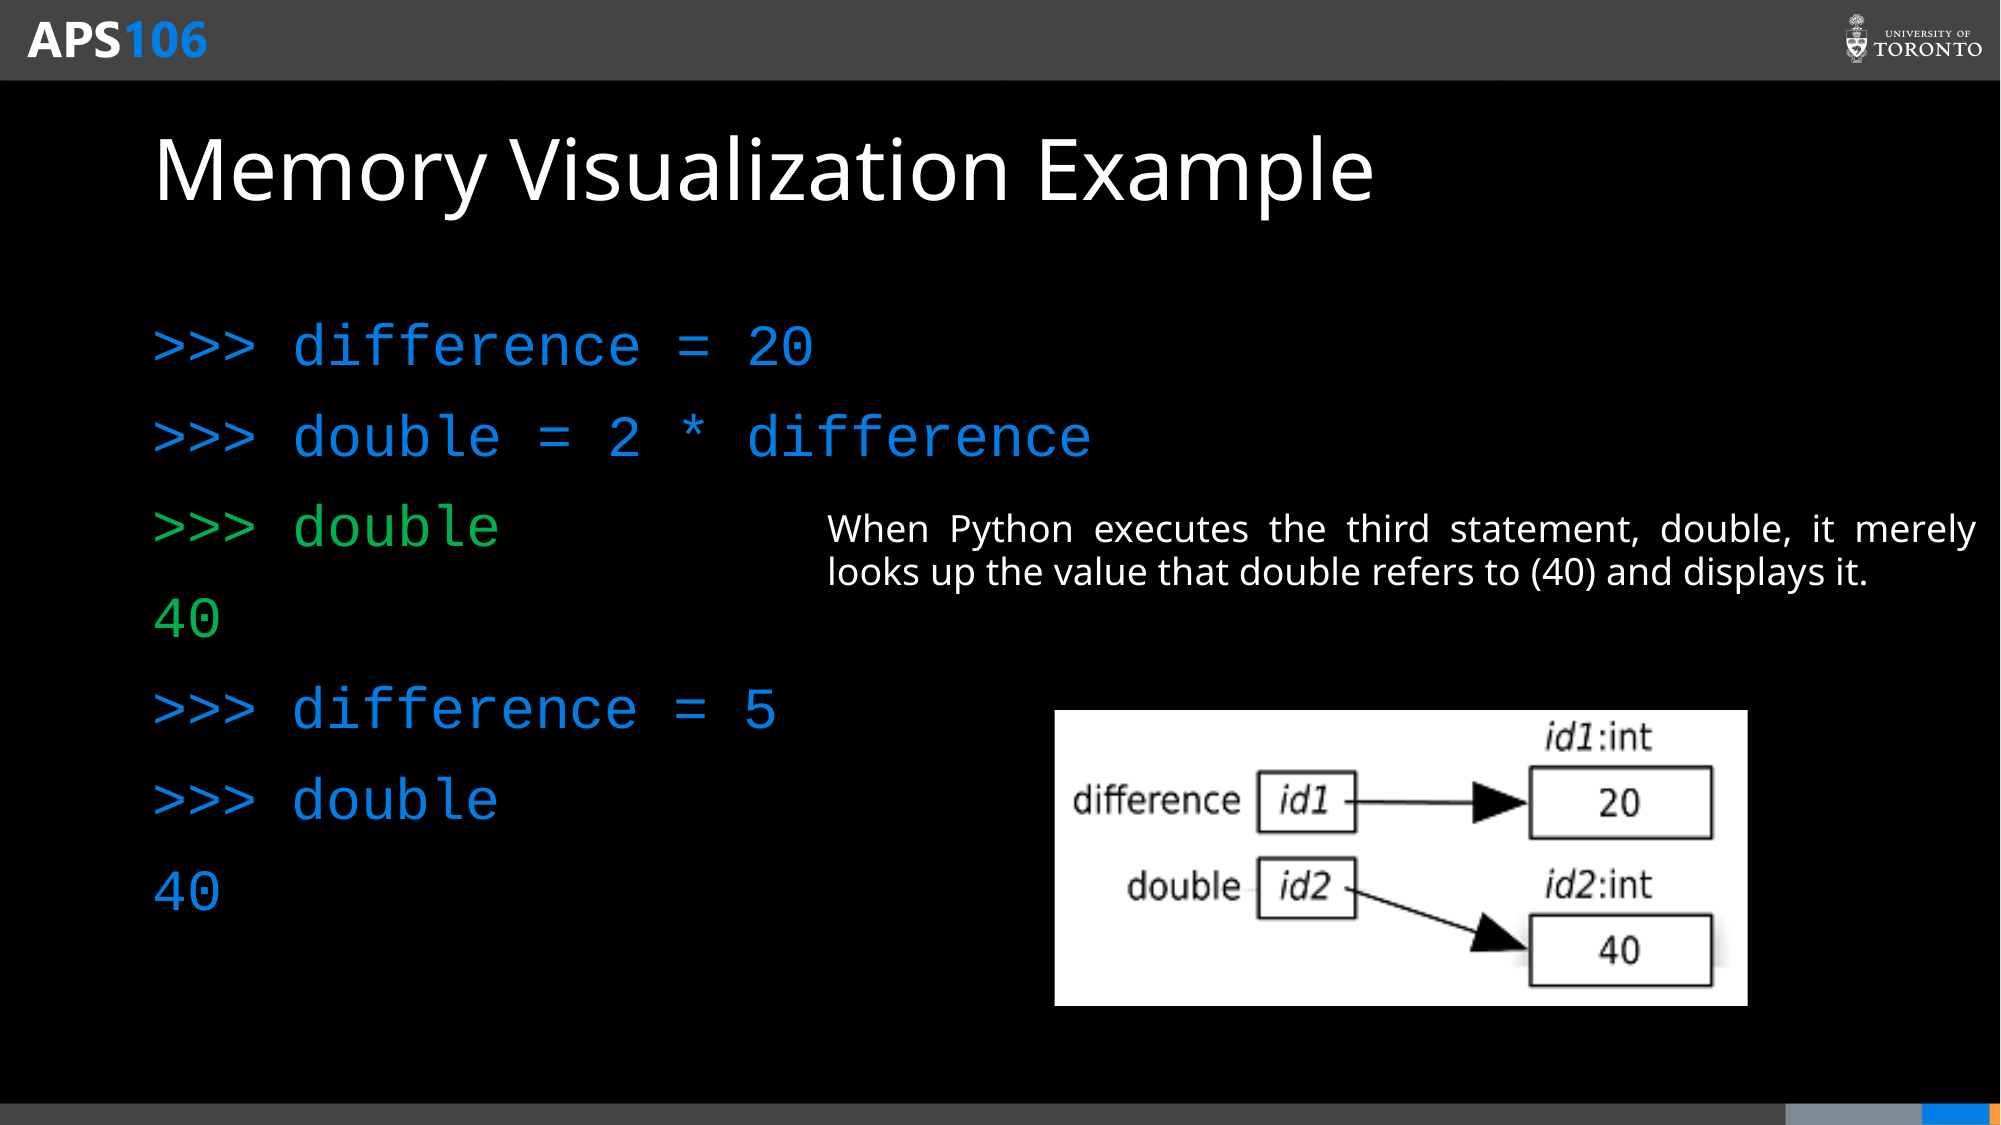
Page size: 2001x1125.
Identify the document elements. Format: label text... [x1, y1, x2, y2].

title Memory Visualization Example [137, 119, 1863, 227]
text_box When Python executes the third statement, double, it merely looks up the value that double refers to (40) and displays it. [824, 507, 1978, 595]
picture [0, 0, 2001, 1125]
text_box [1054, 710, 1748, 1006]
list >>> difference = 20 >>> double = 2 * difference >>> double 40 >>> difference = 5 >>> double 40 [137, 299, 1863, 1093]
